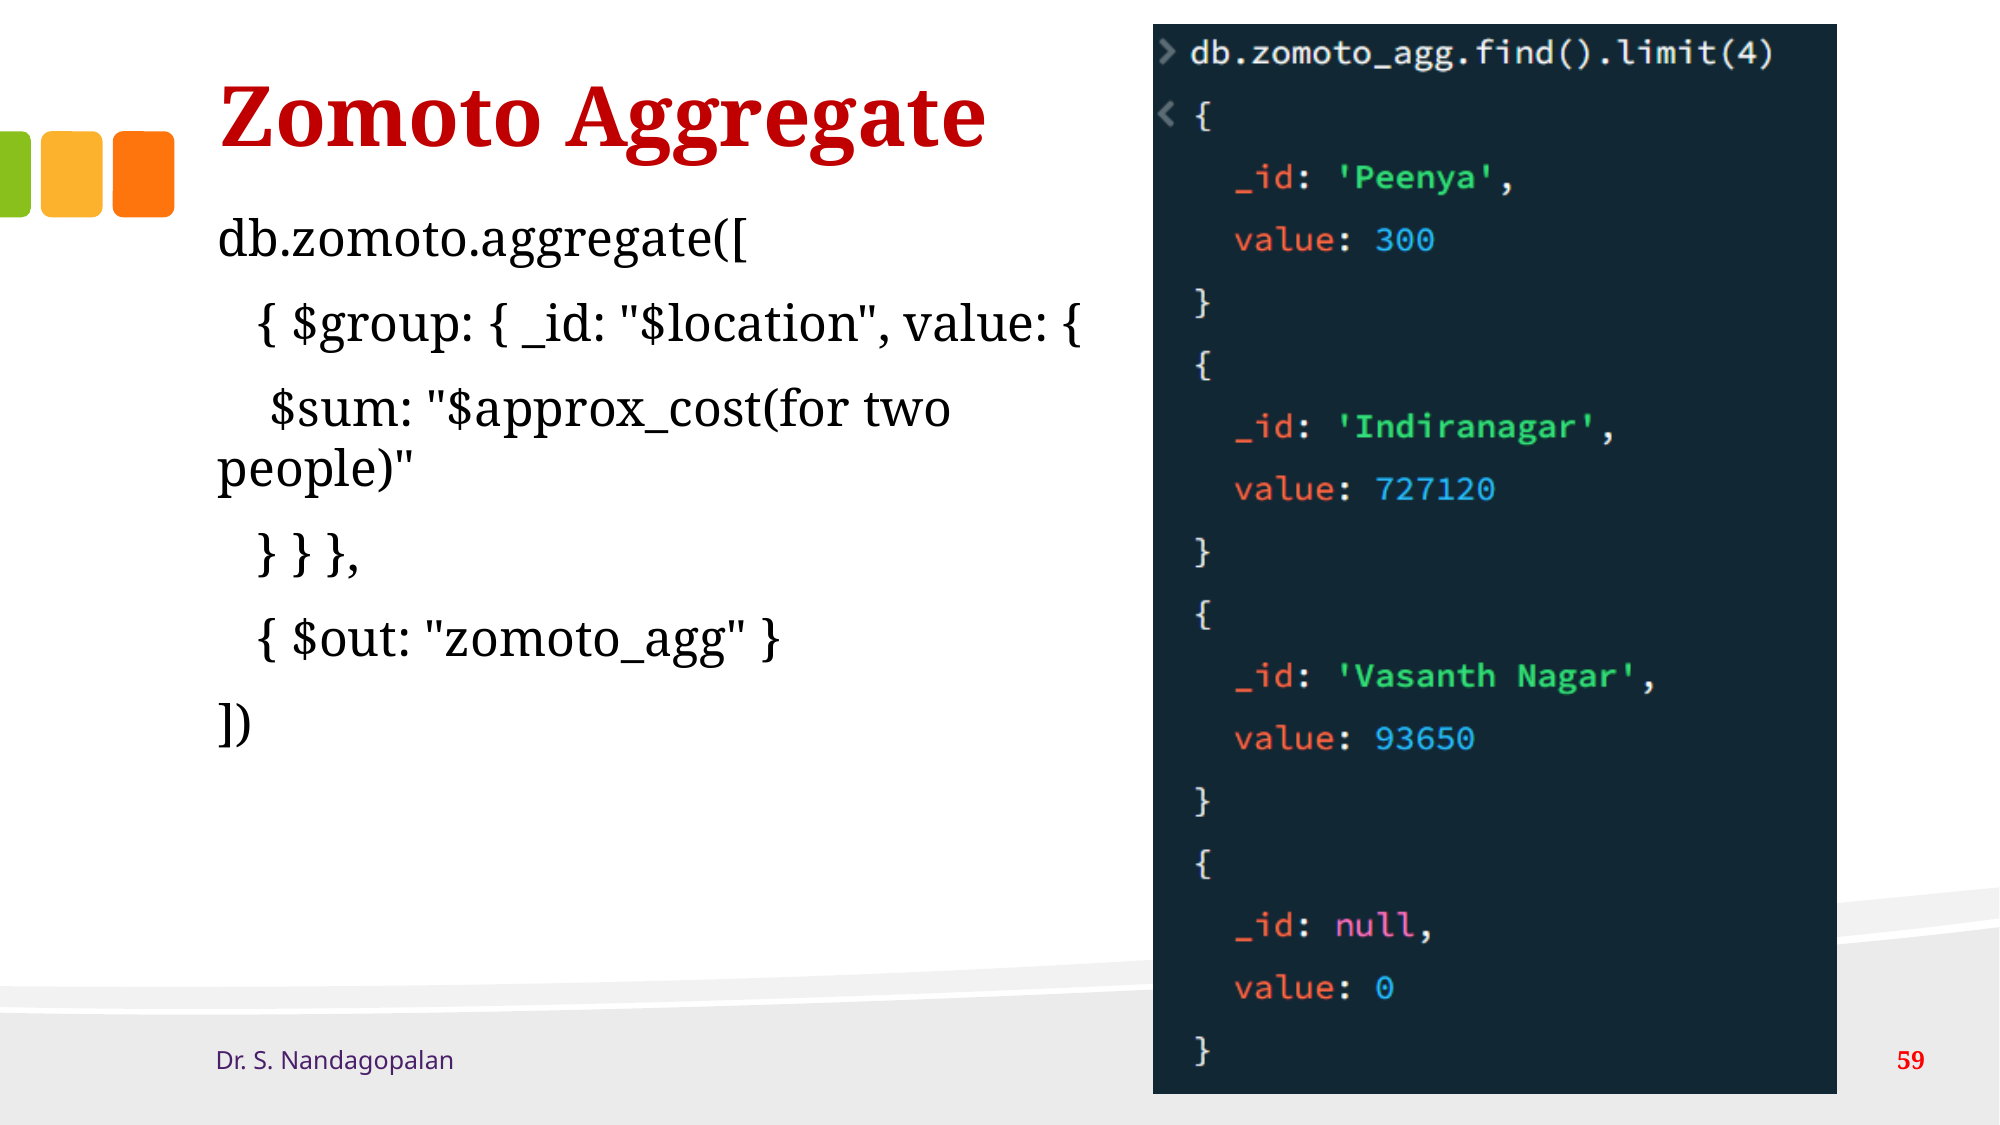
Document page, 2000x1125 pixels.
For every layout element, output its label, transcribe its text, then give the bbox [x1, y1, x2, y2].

picture [1152, 24, 1837, 1095]
title Zomoto Aggregate [199, 24, 1152, 173]
list db.zomoto.aggregate([ { $group: { _id: "$location", value: { $sum: "$approx_cost(for two people)" } } }, { $out: "zomoto_agg" } ]) [197, 196, 1142, 1024]
footer Dr. S. Nandagopalan [195, 1046, 1152, 1077]
slide_number 59 [1837, 1046, 1946, 1077]
